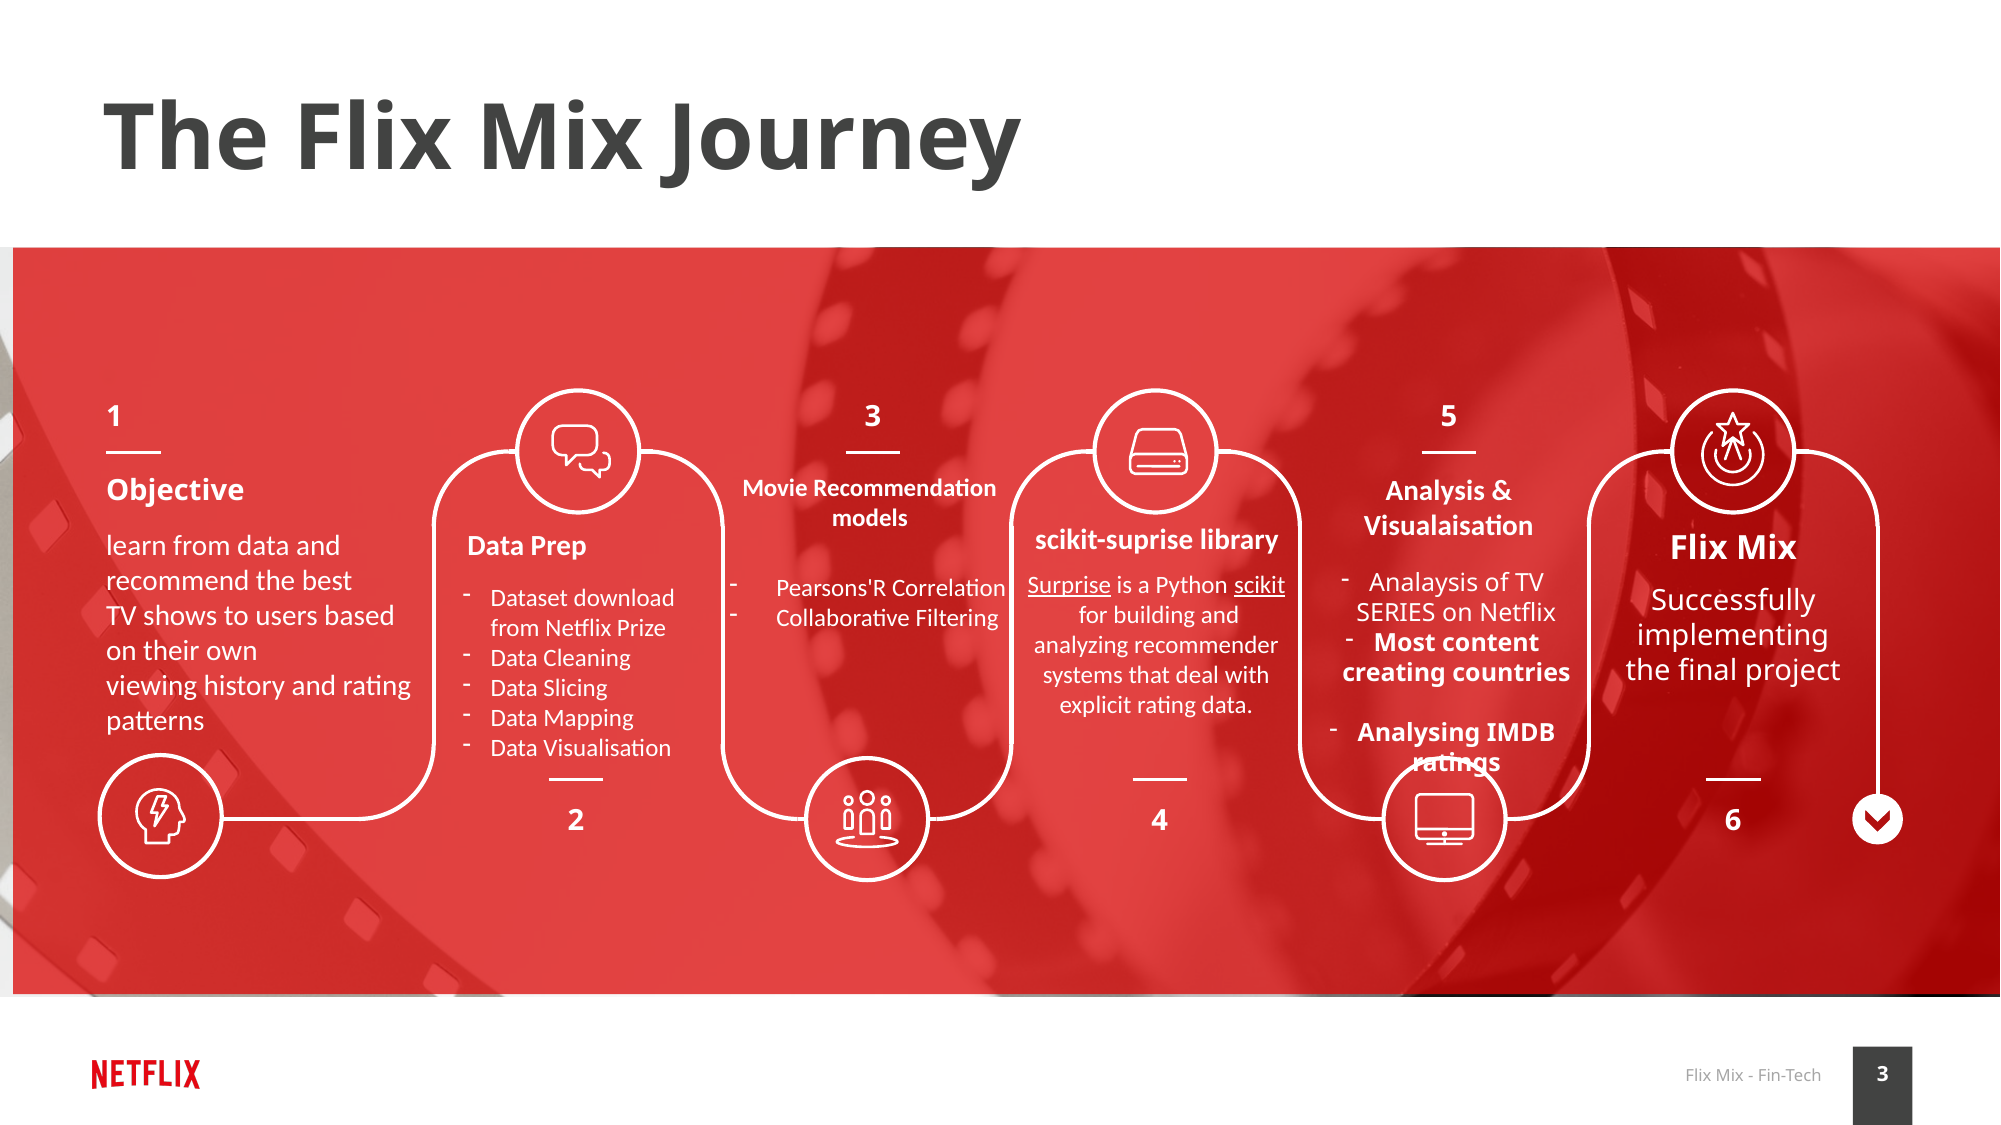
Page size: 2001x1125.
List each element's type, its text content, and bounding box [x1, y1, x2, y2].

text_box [508, 390, 654, 513]
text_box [1375, 758, 1514, 881]
picture [0, 247, 2000, 997]
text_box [552, 425, 610, 478]
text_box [136, 789, 185, 843]
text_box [1130, 429, 1187, 474]
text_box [1416, 794, 1473, 844]
title The Flix Mix Journey [87, 66, 1913, 213]
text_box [1663, 390, 1809, 513]
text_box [1086, 390, 1231, 513]
picture [92, 1060, 200, 1089]
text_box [797, 758, 937, 881]
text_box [1702, 412, 1764, 485]
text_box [836, 791, 898, 847]
